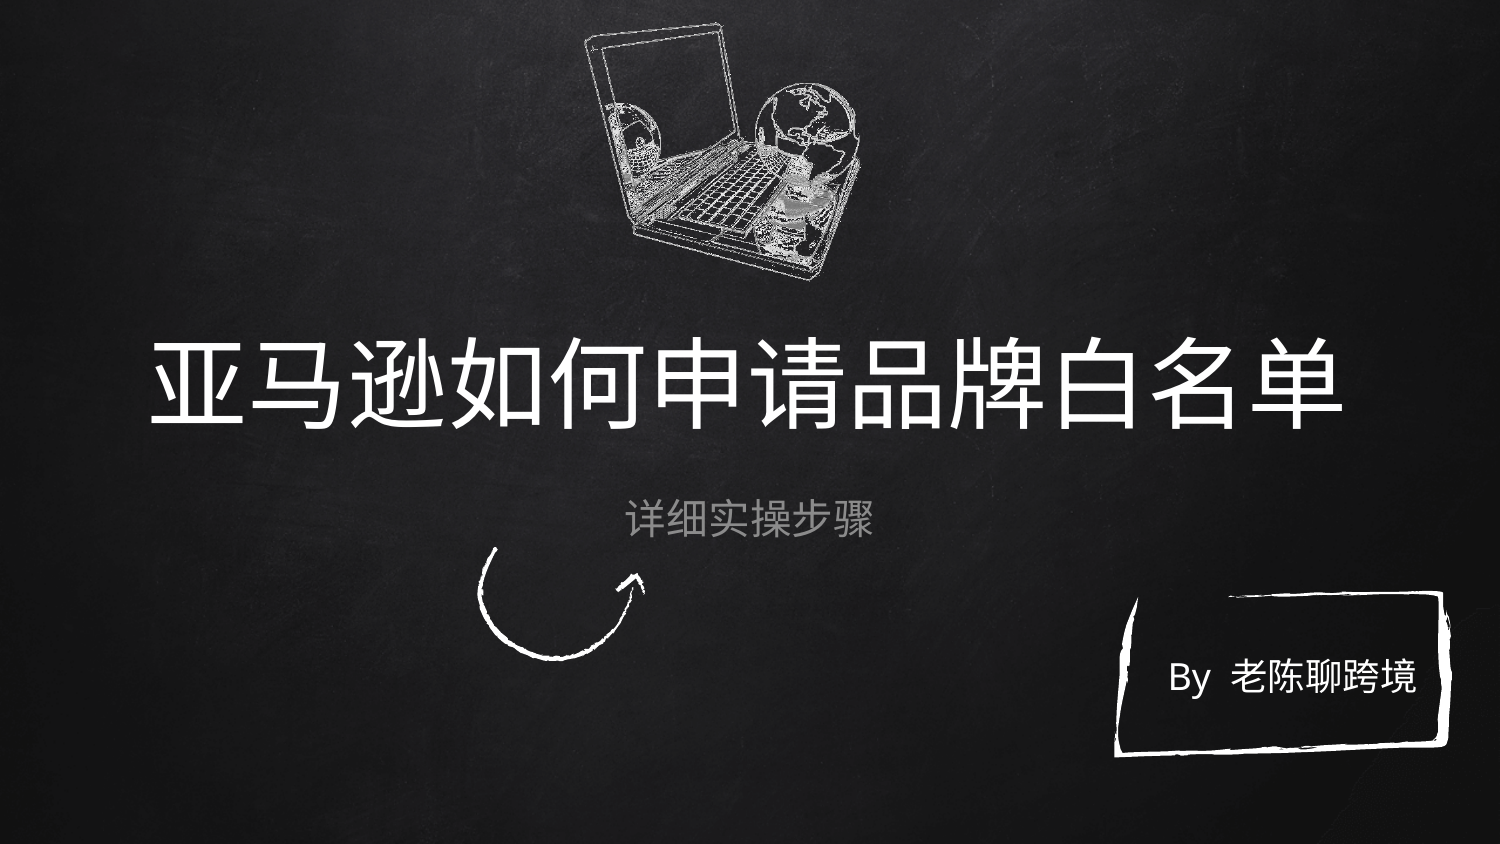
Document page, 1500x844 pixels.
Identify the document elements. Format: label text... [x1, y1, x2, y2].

title 亚马逊如何申请品牌白名单 [110, 306, 1386, 488]
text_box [475, 556, 642, 663]
picture [0, 0, 1500, 844]
text_box [1114, 590, 1452, 758]
text_box By 老陈聊跨境 [1152, 645, 1442, 706]
subtitle 详细实操步骤 [225, 478, 1275, 694]
